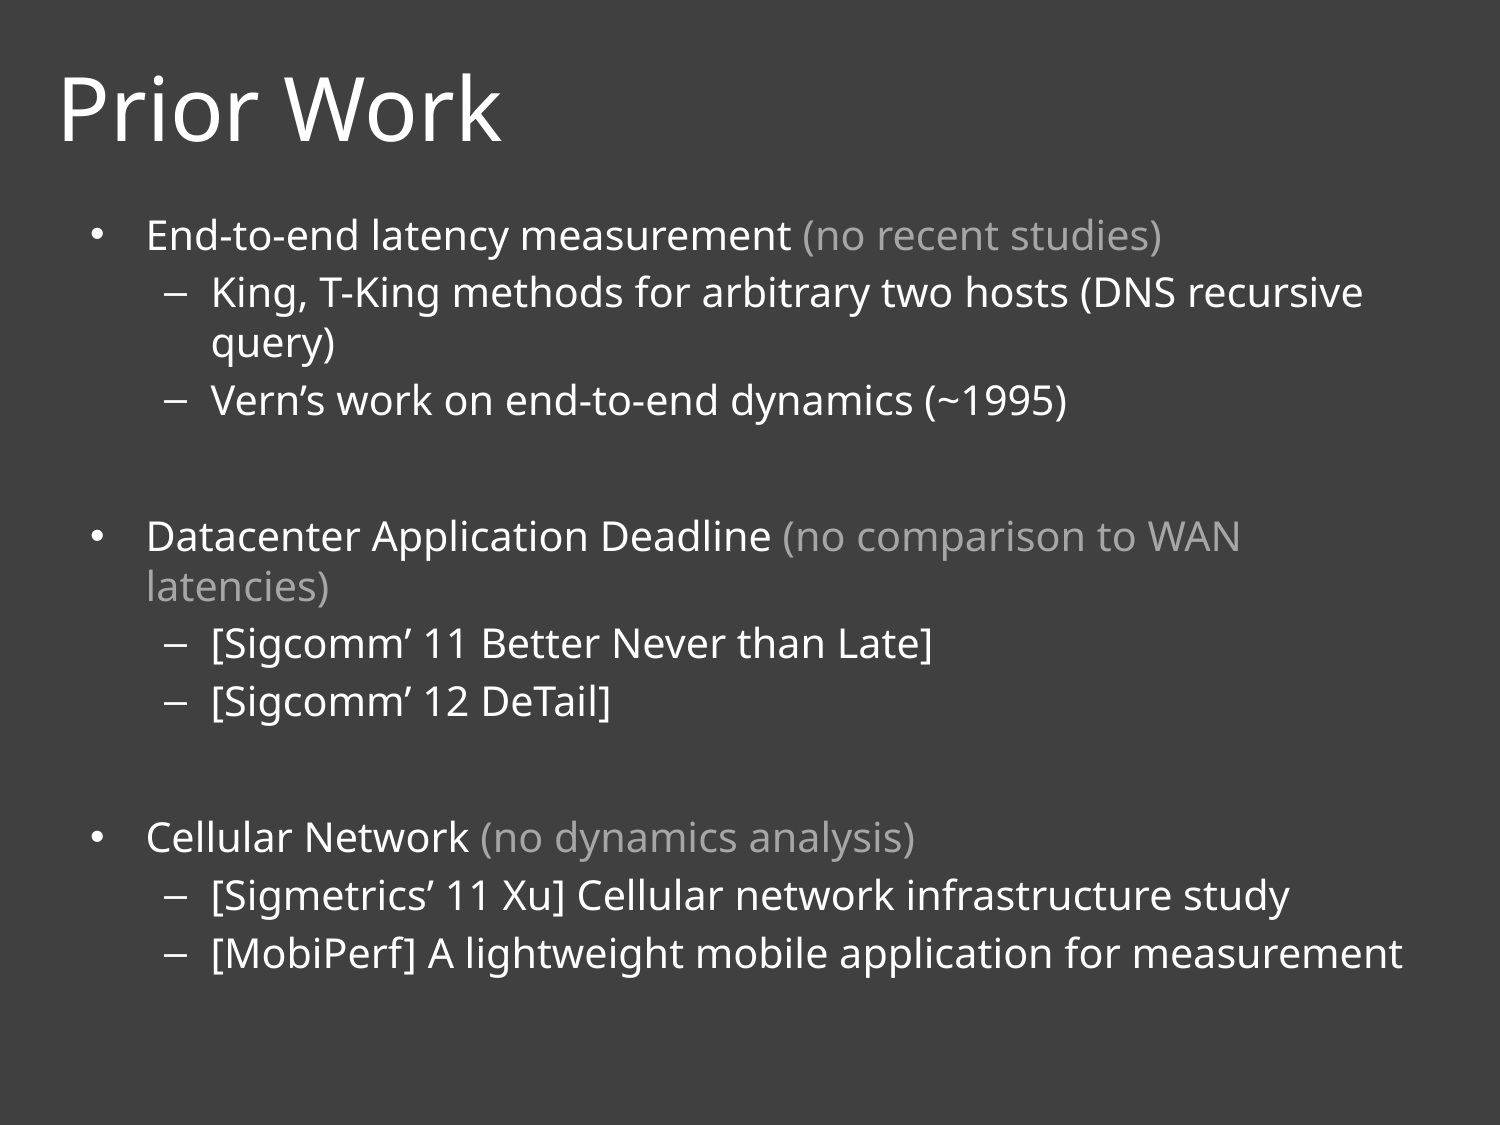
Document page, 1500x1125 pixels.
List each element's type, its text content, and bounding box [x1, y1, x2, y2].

list End-to-end latency measurement (no recent studies) King, T-King methods for arbitrary two hosts (DNS recursive query) Vern’s work on end-to-end dynamics (~1995) Datacenter Application Deadline (no comparison to WAN latencies) [Sigcomm’ 11 Better Never than Late] [Sigcomm’ 12 DeTail] Cellular Network (no dynamics analysis) [Sigmetrics’ 11 Xu] Cellular network infrastructure study [MobiPerf] A lightweight mobile application for measurement [75, 201, 1425, 1005]
text_box Prior Work [41, 45, 1500, 168]
